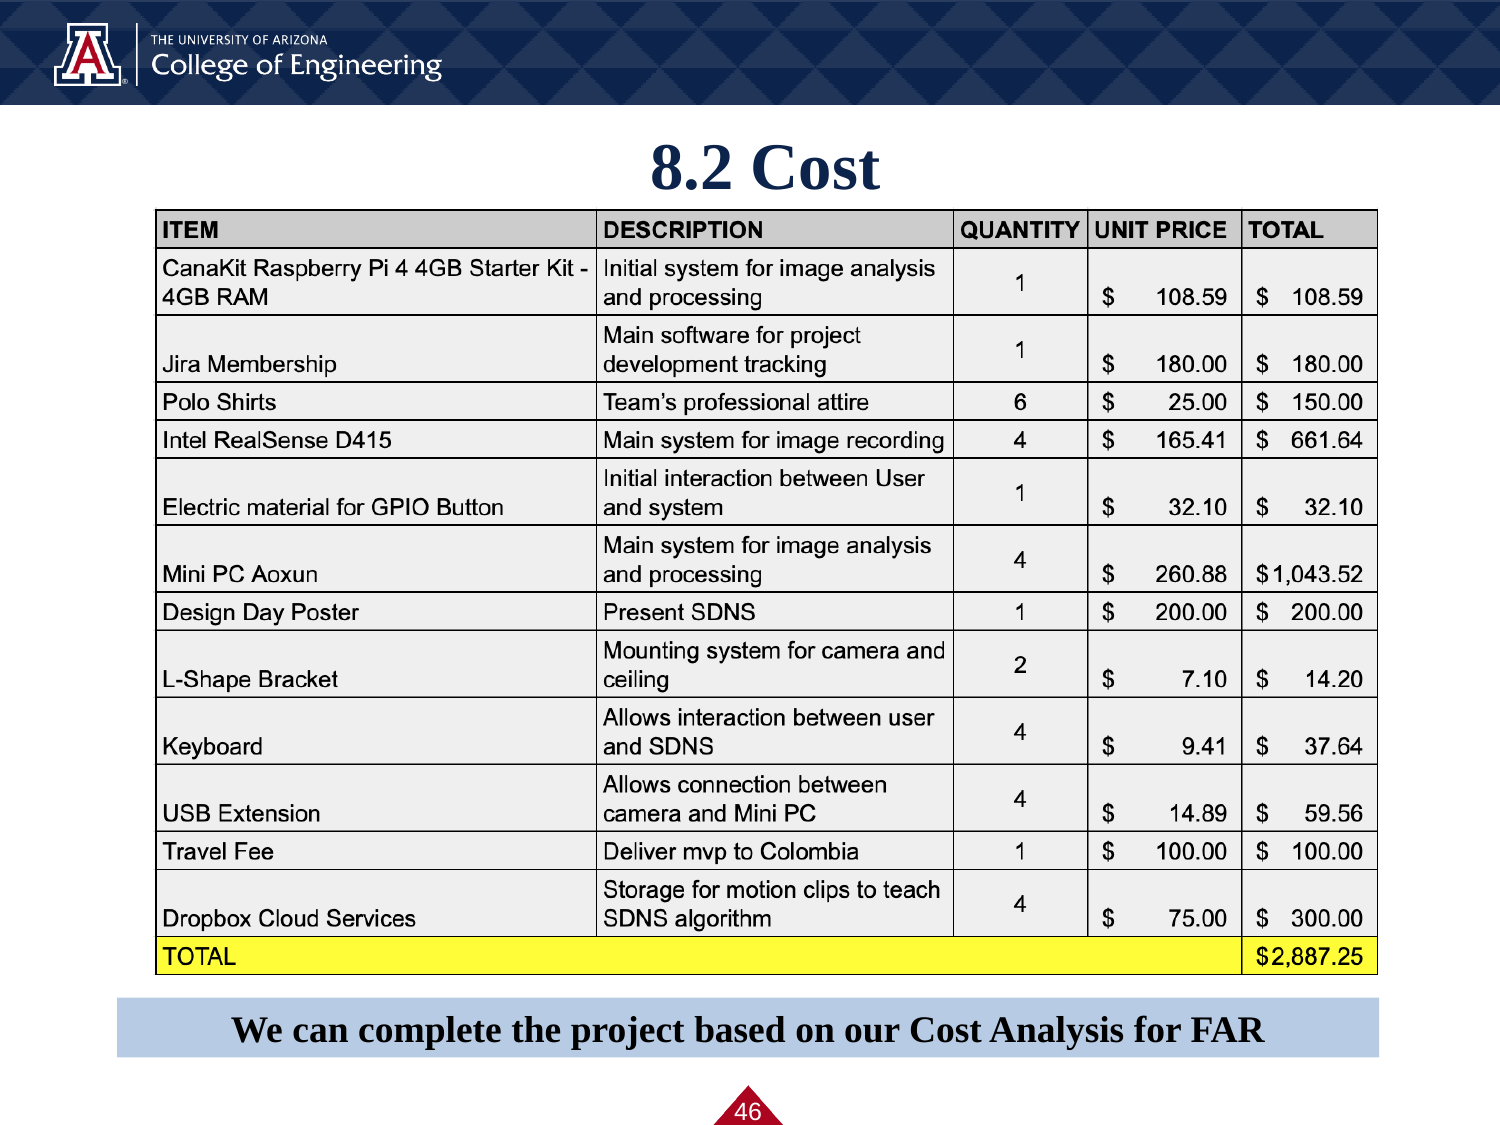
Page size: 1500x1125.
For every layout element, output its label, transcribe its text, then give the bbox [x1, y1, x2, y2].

slide_number ‹#› [715, 1080, 781, 1125]
text_box We can complete the project based on our Cost Analysis for FAR [117, 997, 1380, 1058]
picture [54, 23, 442, 86]
title 8.2 Cost [90, 87, 1441, 237]
picture [153, 206, 1378, 976]
